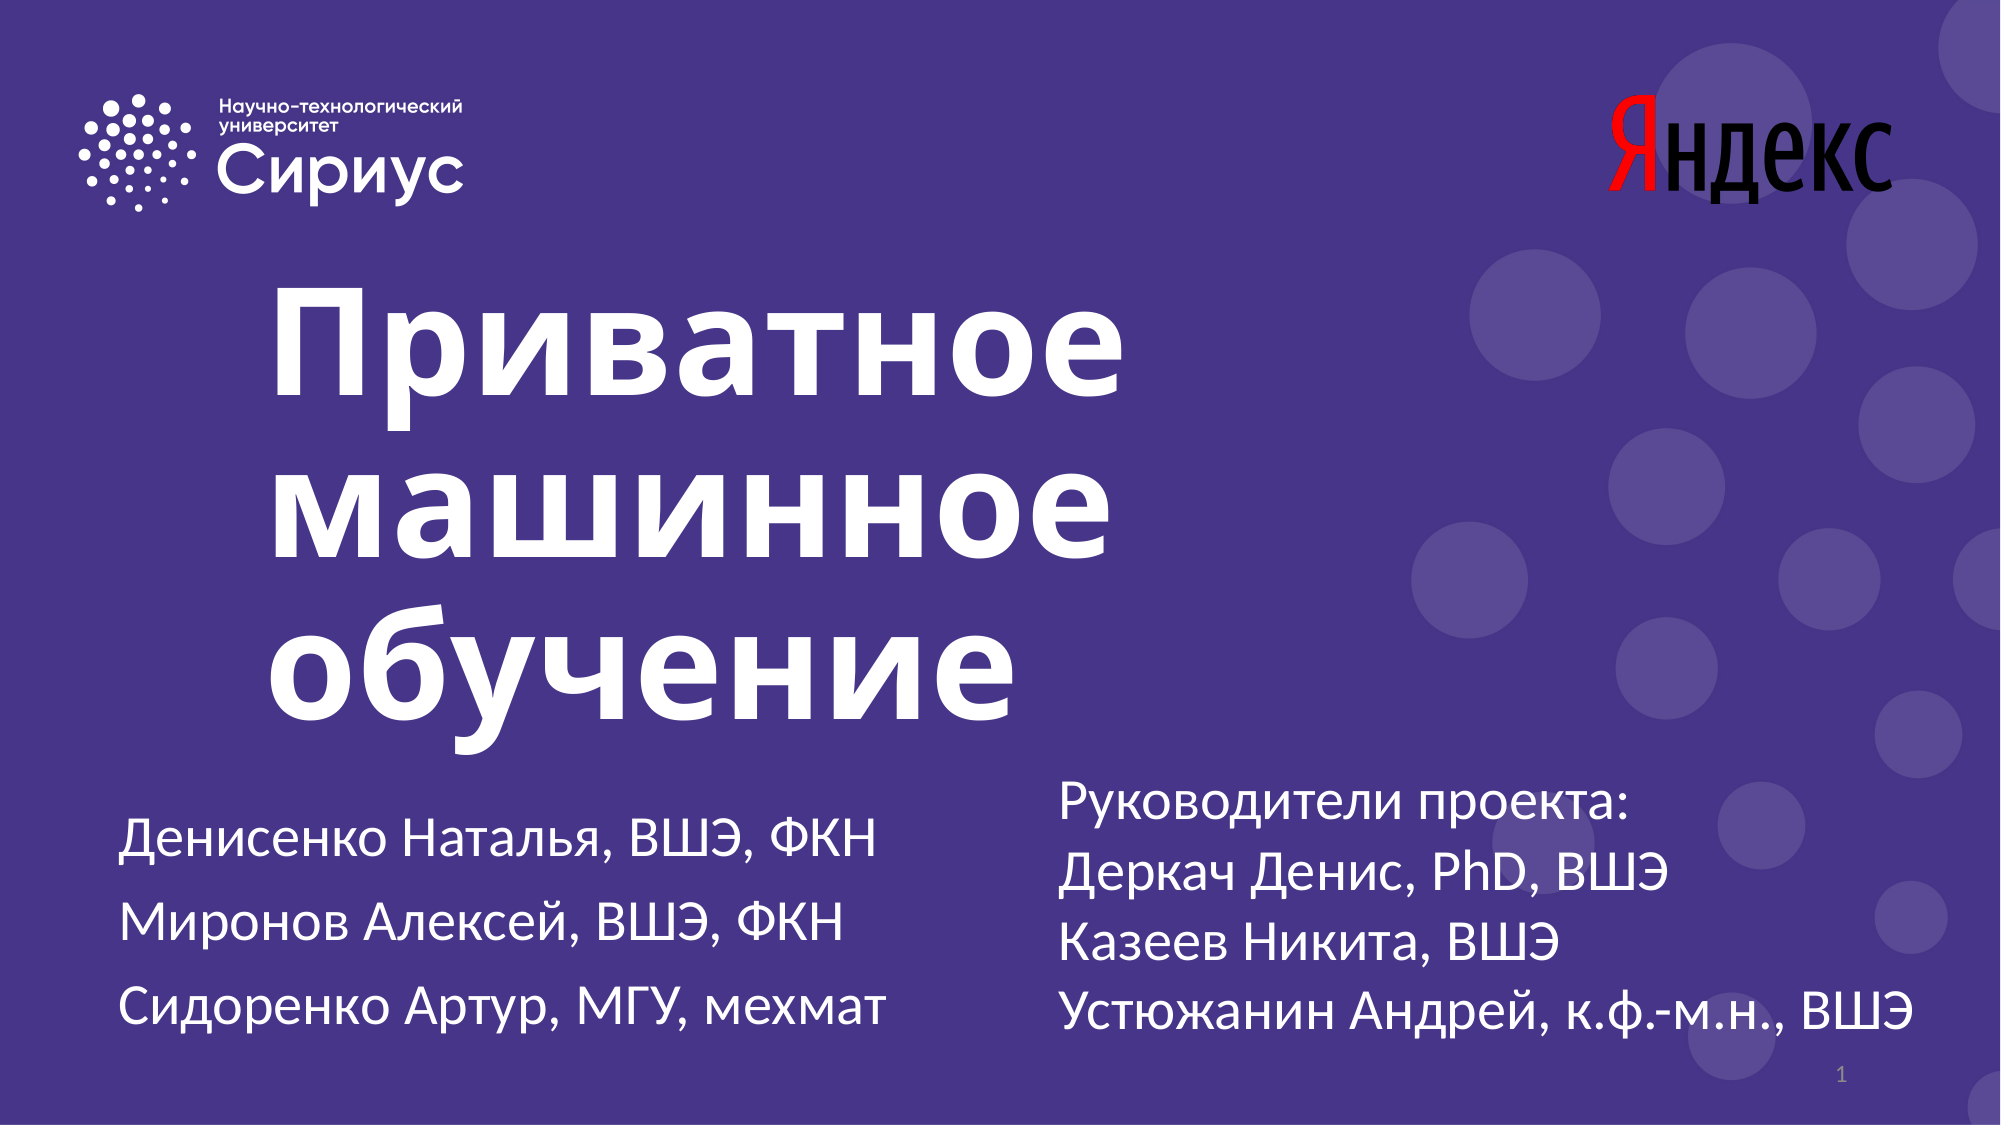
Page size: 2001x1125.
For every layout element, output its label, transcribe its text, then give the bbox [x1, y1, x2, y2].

picture [0, 0, 2001, 1125]
text_box Руководители проекта: Деркач Денис, PhD, ВШЭ Казеев Никита, ВШЭ Устюжанин Андрей, к.ф.-м.н., ВШЭ [1044, 754, 1945, 1049]
text_box Приватное машинное обучение [249, 313, 1750, 706]
slide_number 1 [1412, 1042, 1863, 1103]
text_box Денисенко Наталья, ВШЭ, ФКН Миронов Алексей, ВШЭ, ФКН Сидоренко Артур, МГУ, мехмат [103, 798, 919, 1071]
